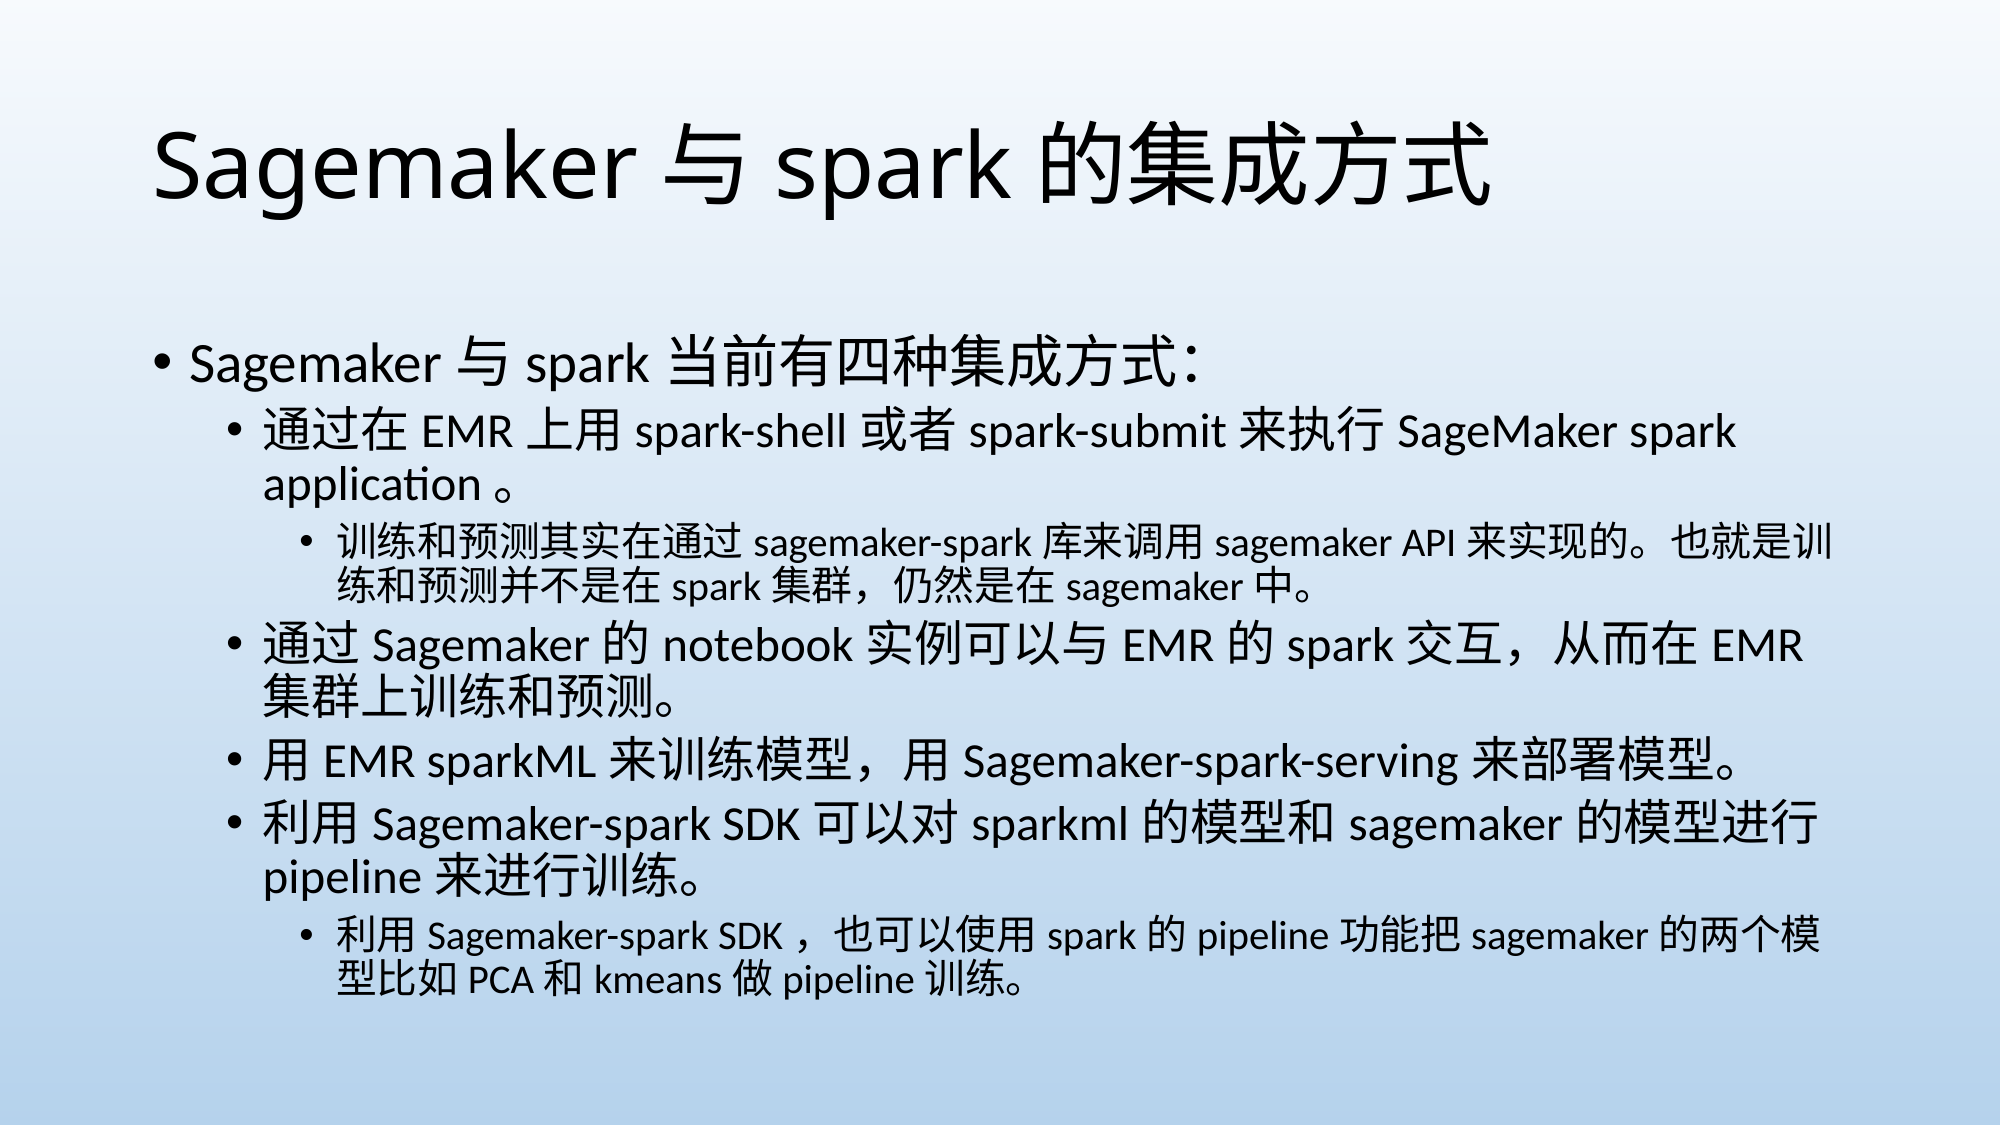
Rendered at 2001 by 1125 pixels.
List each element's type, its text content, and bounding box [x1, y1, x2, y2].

title Sagemaker与spark的集成方式 [137, 59, 1863, 278]
list Sagemaker与spark当前有四种集成方式： 通过在EMR上用spark-shell或者spark-submit来执行SageMaker spark application。 训练和预测其实在通过sagemaker-spark库来调用sagemaker API来实现的。也就是训练和预测并不是在spark集群，仍然是在sagemaker中。 通过Sagemaker的notebook实例可以与EMR的spark交互，从而在EMR集群上训练和预测。 用EMR sparkML来训练模型，用Sagemaker-spark-serving来部署模型。 利用Sagemaker-spark SDK可以对sparkml的模型和sagemaker的模型进行pipeline来进行训练。 利用Sagemaker-spark SDK，也可以使用spark的pipeline功能把sagemaker的两个模型比如PCA和kmeans做pipeline训练。 [137, 325, 1863, 1014]
